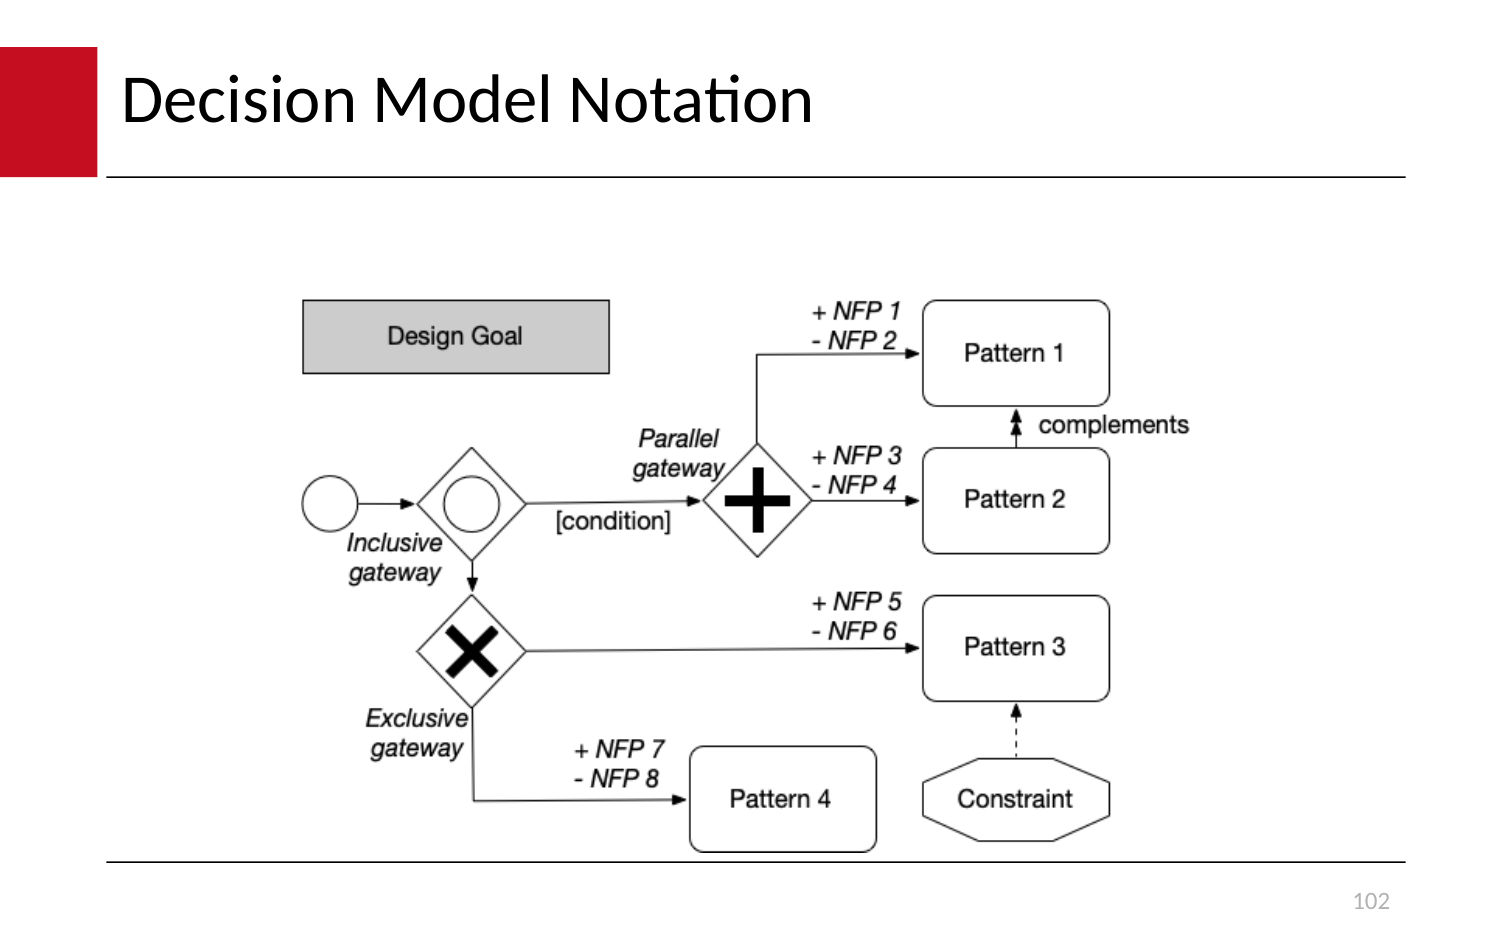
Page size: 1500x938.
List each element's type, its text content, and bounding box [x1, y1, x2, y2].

title Decision Model Notation [106, 47, 1406, 154]
slide_number 102 [1101, 880, 1406, 918]
picture [301, 289, 1199, 853]
text_box [41, 146, 1500, 264]
